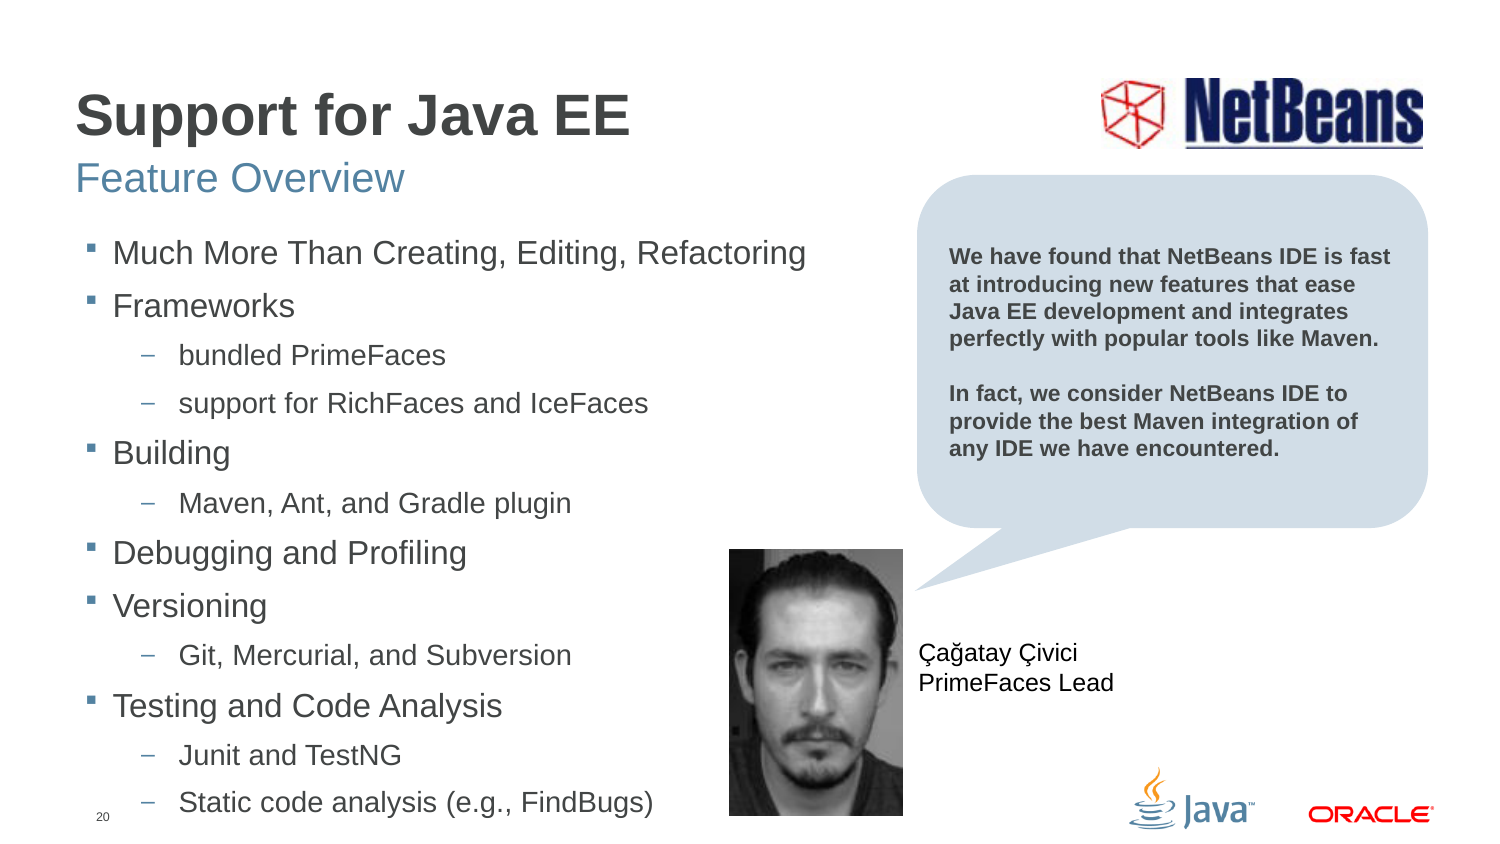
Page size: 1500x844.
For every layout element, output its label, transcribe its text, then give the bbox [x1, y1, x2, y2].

picture [1293, 790, 1445, 838]
list Feature Overview [75, 150, 1425, 201]
picture [729, 549, 904, 816]
list Much More Than Creating, Editing, Refactoring Frameworks bundled PrimeFaces support for RichFaces and IceFaces Building Maven, Ant, and Gradle plugin Debugging and Profiling Versioning Git, Mercurial, and Subversion Testing and Code Analysis Junit and TestNG Static code analysis (e.g., FindBugs) [75, 231, 1425, 734]
picture [1109, 762, 1266, 834]
title Support for Java EE [75, 78, 1425, 149]
text_box We have found that NetBeans IDE is fast at introducing new features that ease Java EE development and integrates perfectly with popular tools like Maven. In fact, we consider NetBeans IDE to provide the best Maven integration of any IDE we have encountered. [912, 172, 1431, 594]
text_box Çağatay Çivici PrimeFaces Lead [907, 629, 1130, 704]
